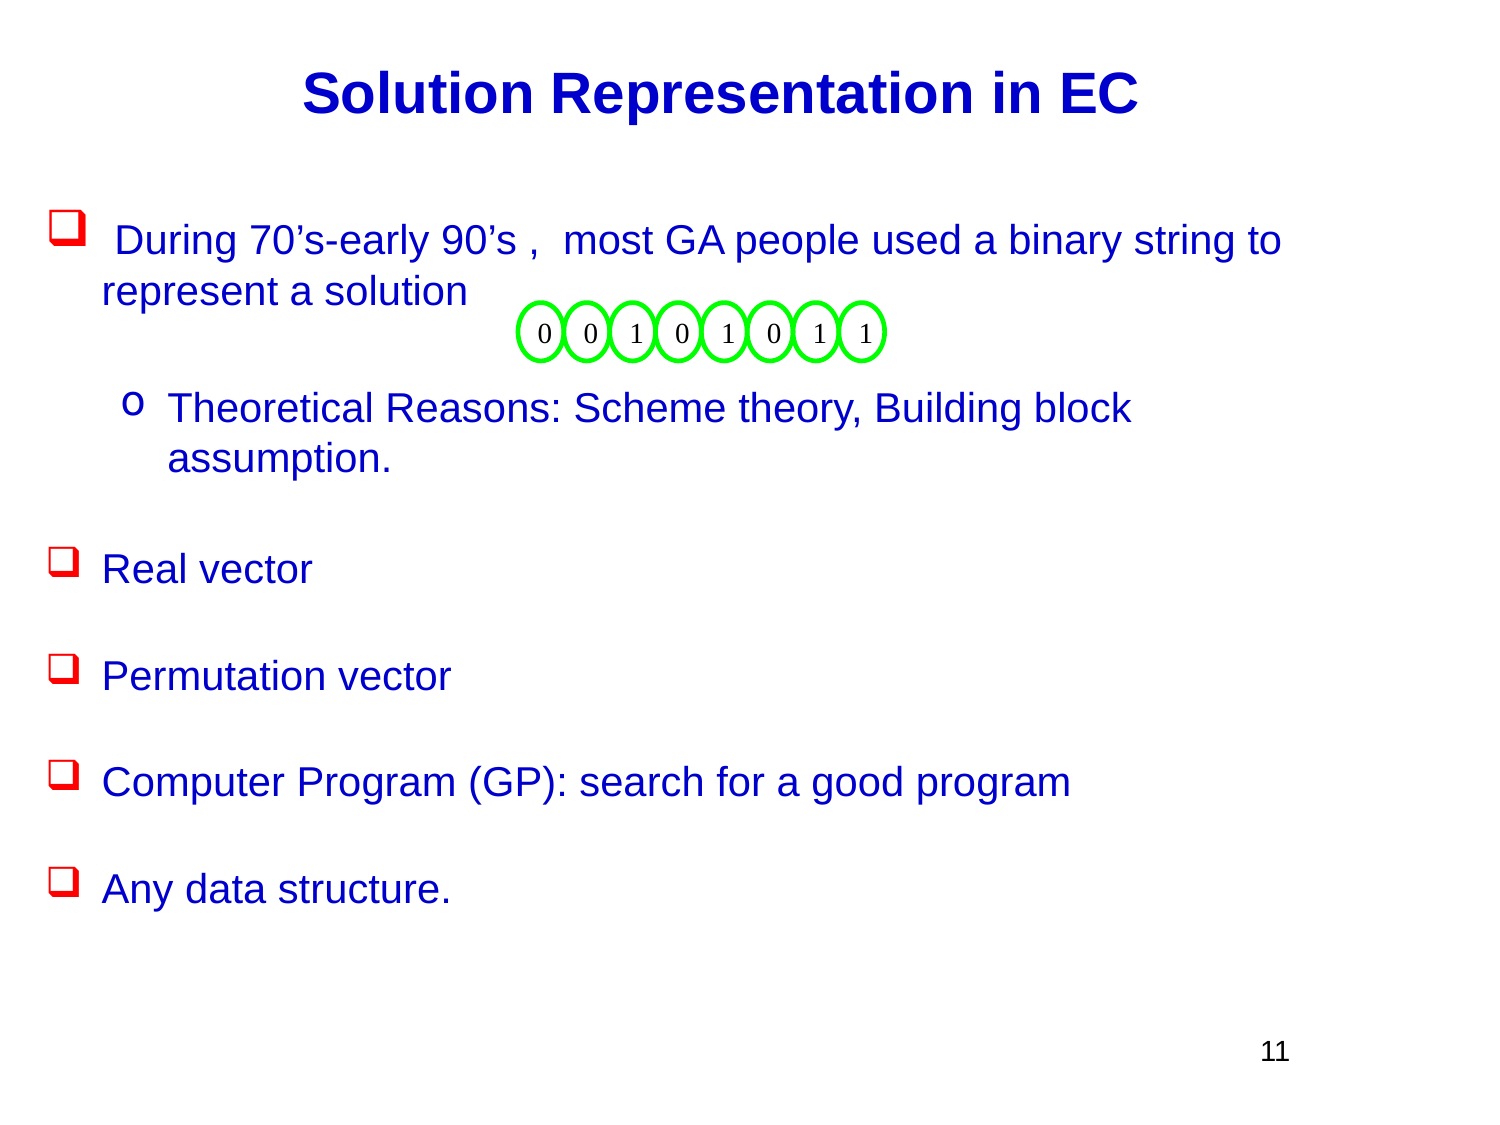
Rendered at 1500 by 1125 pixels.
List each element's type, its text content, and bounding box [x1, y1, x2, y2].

title Solution Representation in EC [46, 19, 1397, 162]
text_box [510, 302, 901, 366]
list During 70’s-early 90’s , most GA people used a binary string to represent a solution Theoretical Reasons: Scheme theory, Building block assumption. Real vector Permutation vector Computer Program (GP): search for a good program Any data structure. [30, 196, 1381, 940]
slide_number 11 [1074, 1024, 1426, 1103]
